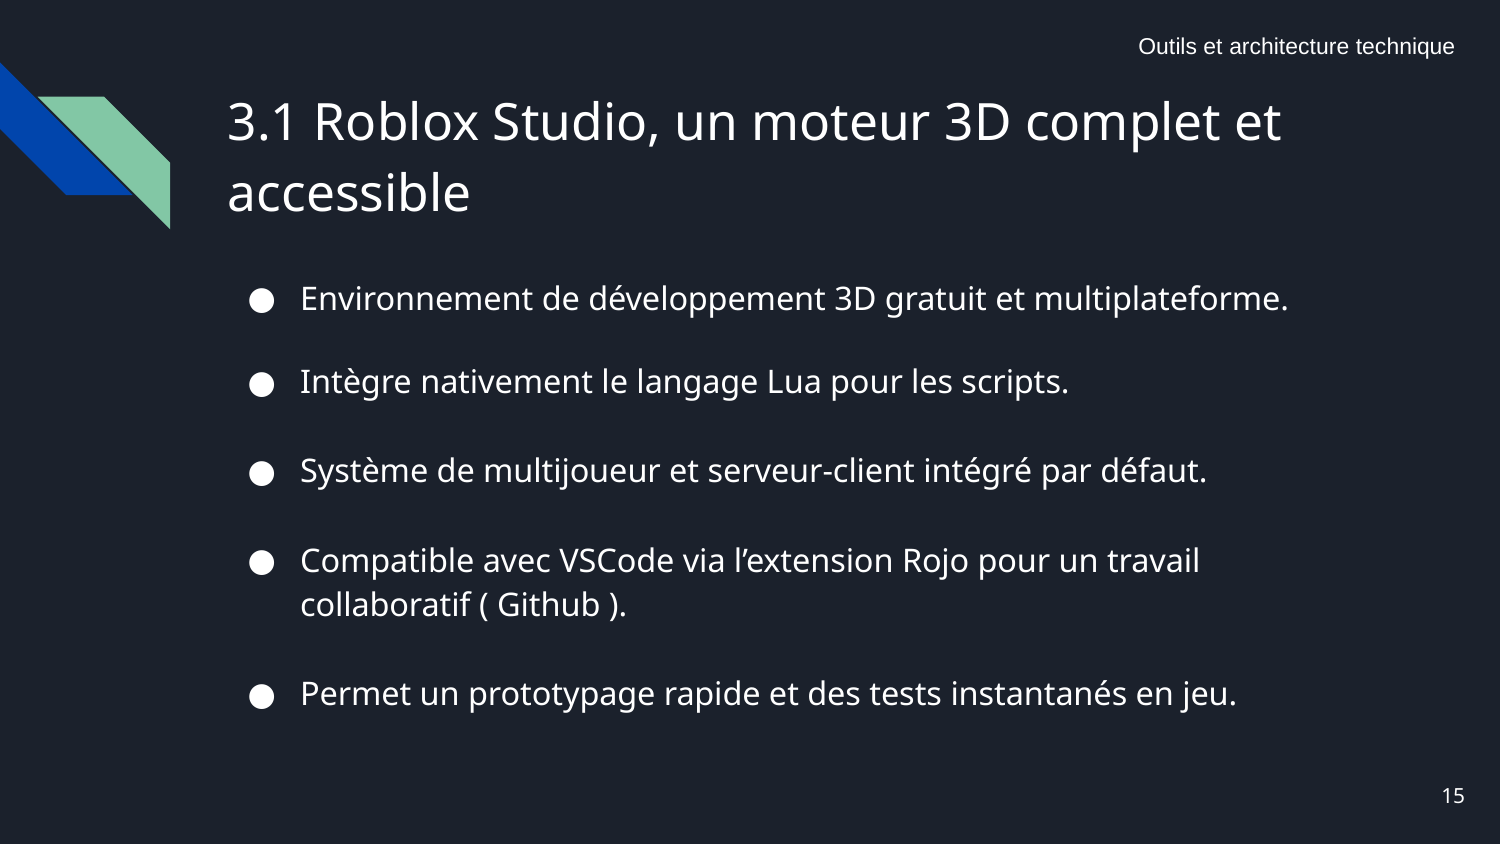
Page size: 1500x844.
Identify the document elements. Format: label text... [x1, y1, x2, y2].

list Environnement de développement 3D gratuit et multiplateforme. Intègre nativement le langage Lua pour les scripts. Système de multijoueur et serveur-client intégré par défaut. Compatible avec VSCode via l’extension Rojo pour un travail collaboratif ( Github ). Permet un prototypage rapide et des tests instantanés en jeu. [212, 257, 1368, 735]
text_box Outils et architecture technique [1123, 13, 1500, 65]
title 3.1 Roblox Studio, un moteur 3D complet et accessible [212, 64, 1368, 215]
slide_number 15 [1389, 764, 1480, 830]
